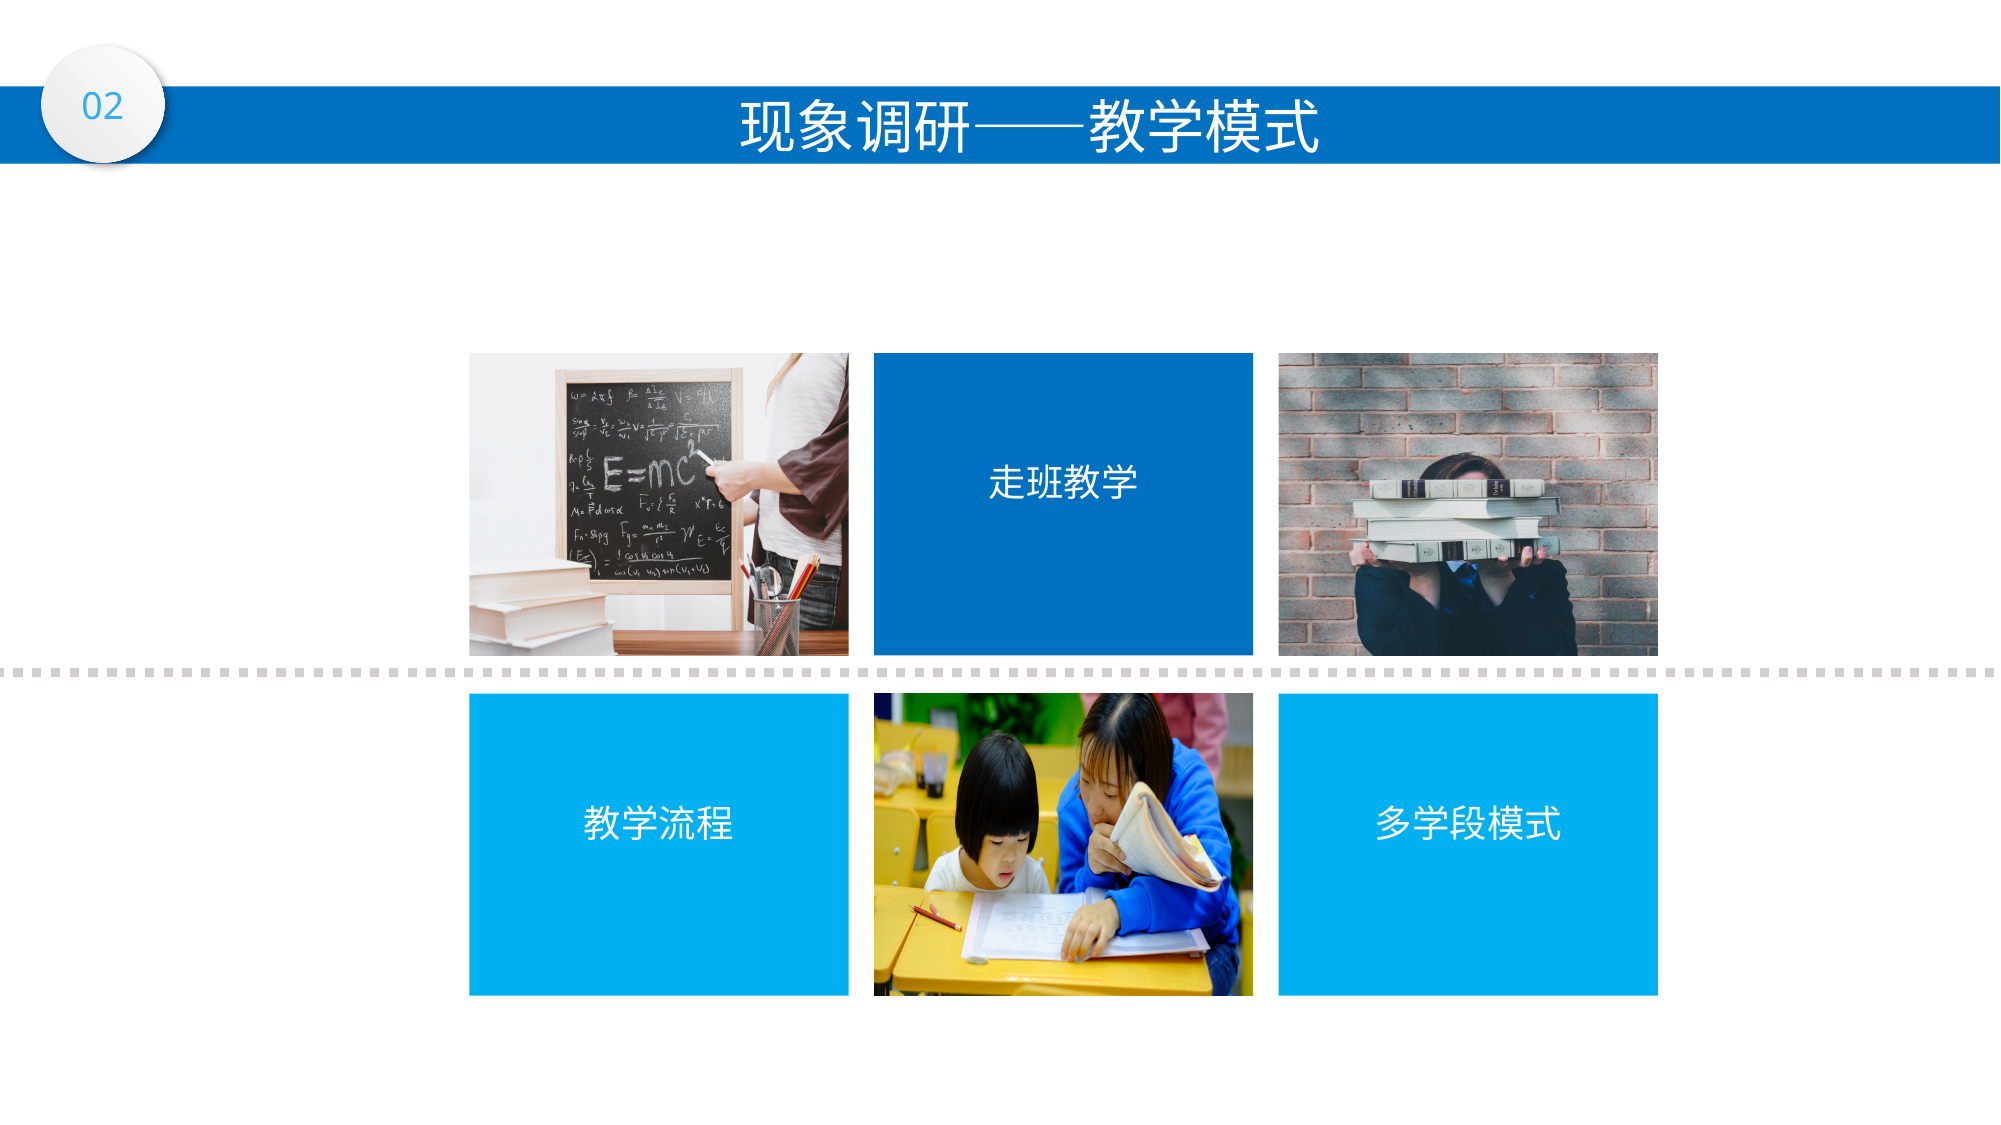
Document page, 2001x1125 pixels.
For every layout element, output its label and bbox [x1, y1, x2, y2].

text_box [0, 353, 2000, 996]
text_box [0, 46, 2000, 164]
